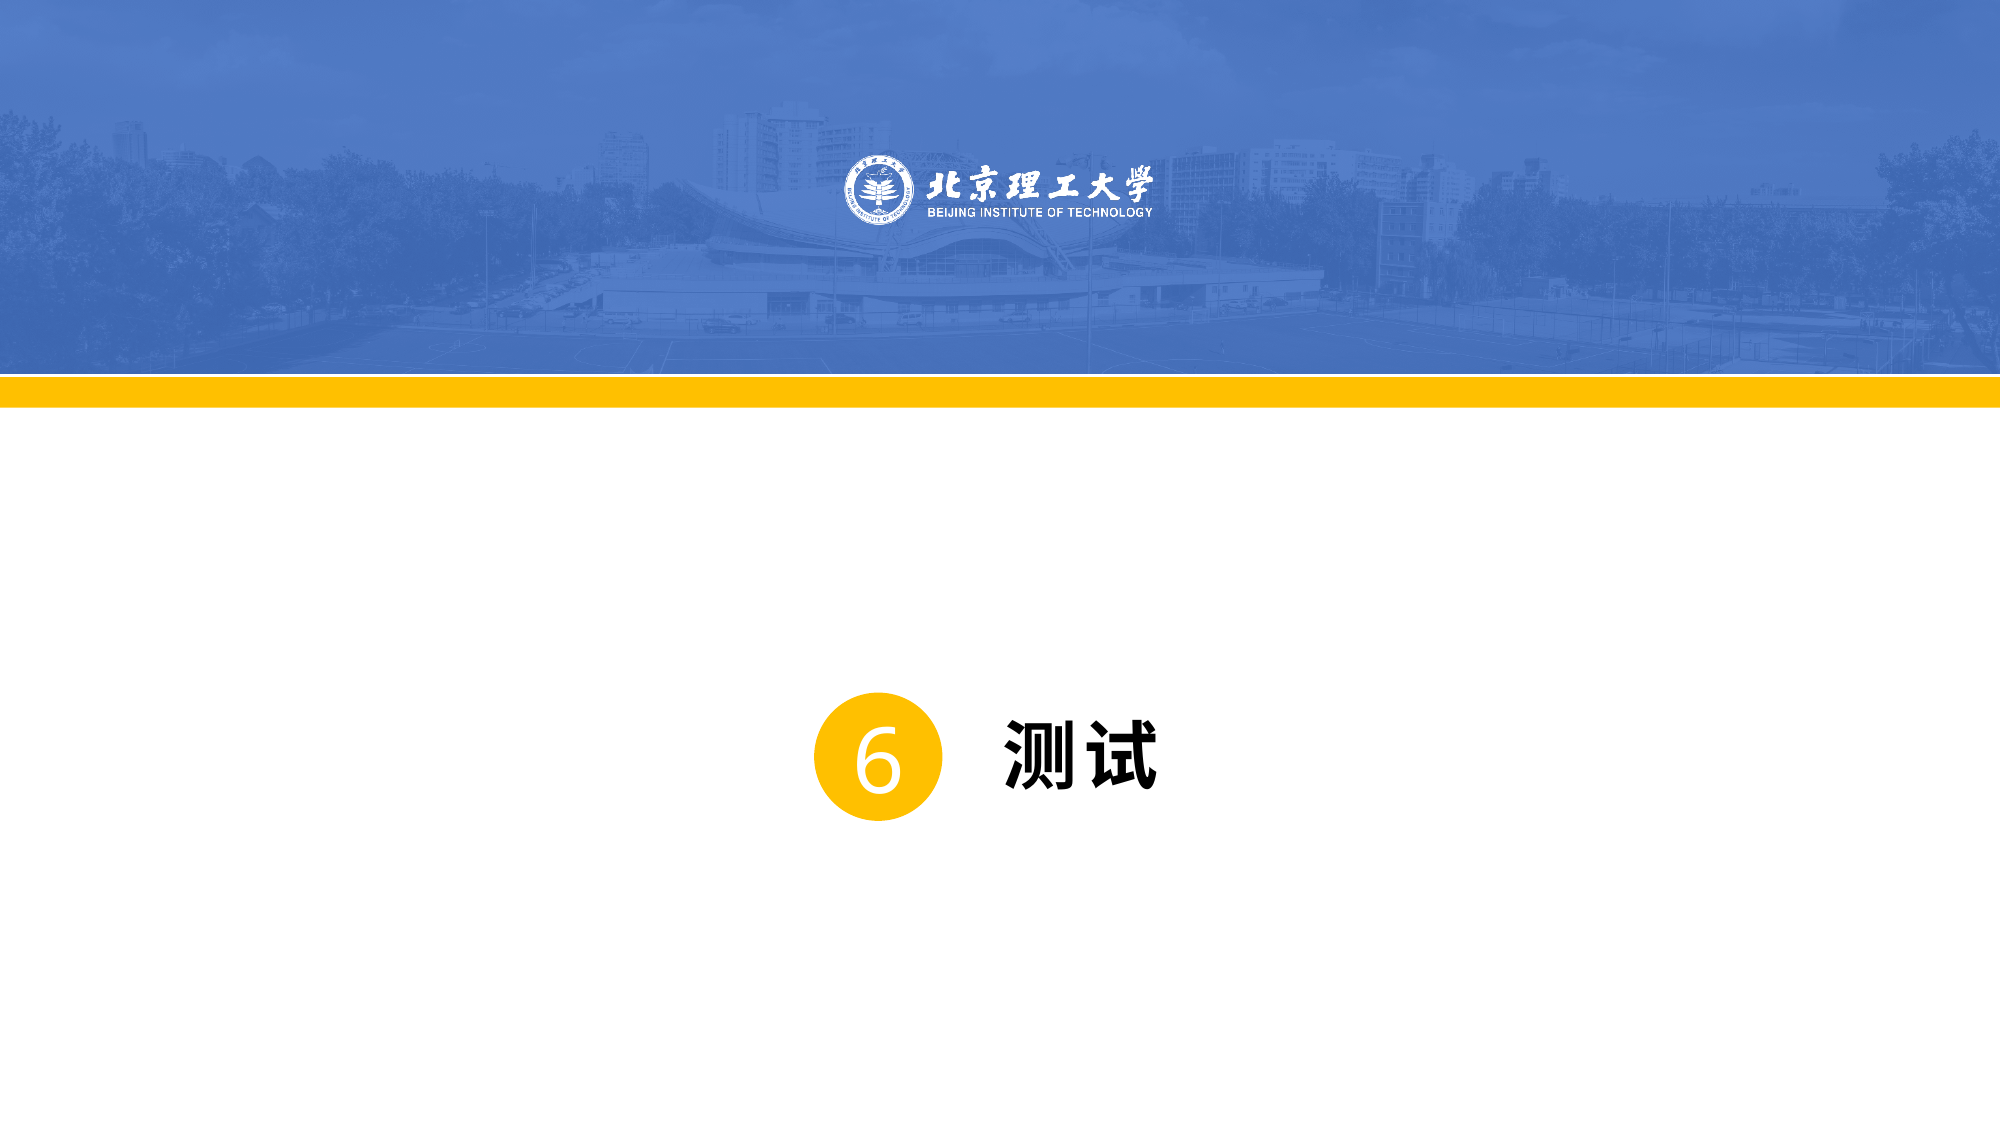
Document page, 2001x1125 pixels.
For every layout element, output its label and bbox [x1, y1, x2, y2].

text_box [814, 692, 1186, 821]
picture [824, 137, 1176, 237]
